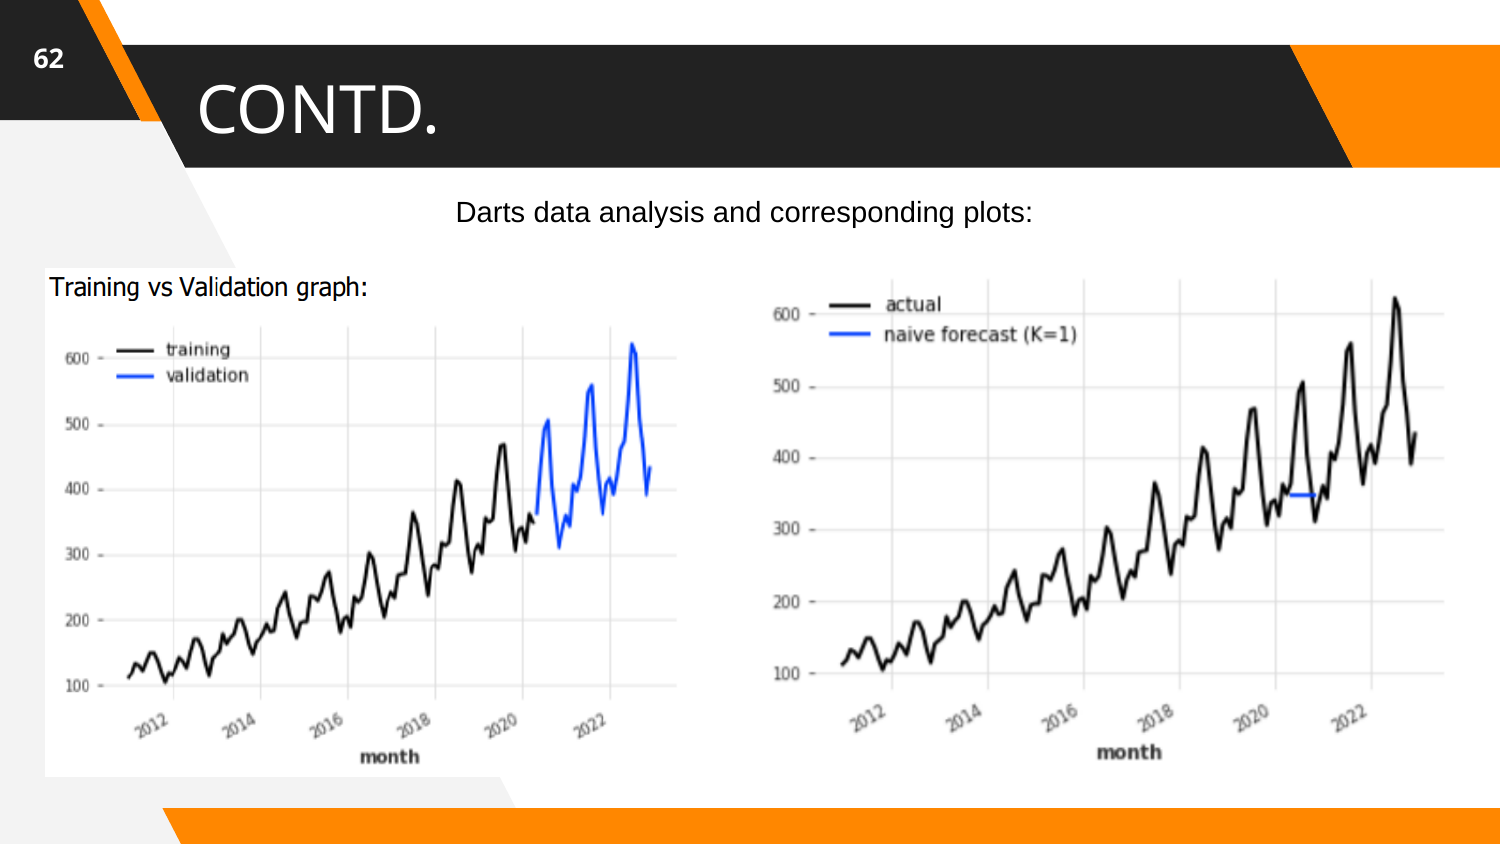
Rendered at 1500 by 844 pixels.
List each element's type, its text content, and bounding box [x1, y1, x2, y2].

picture [749, 268, 1466, 777]
slide_number 62 [0, 0, 98, 121]
text_box Darts data analysis and corresponding plots: [440, 185, 1050, 236]
title CONTD. [181, 45, 1285, 169]
picture [45, 268, 689, 777]
